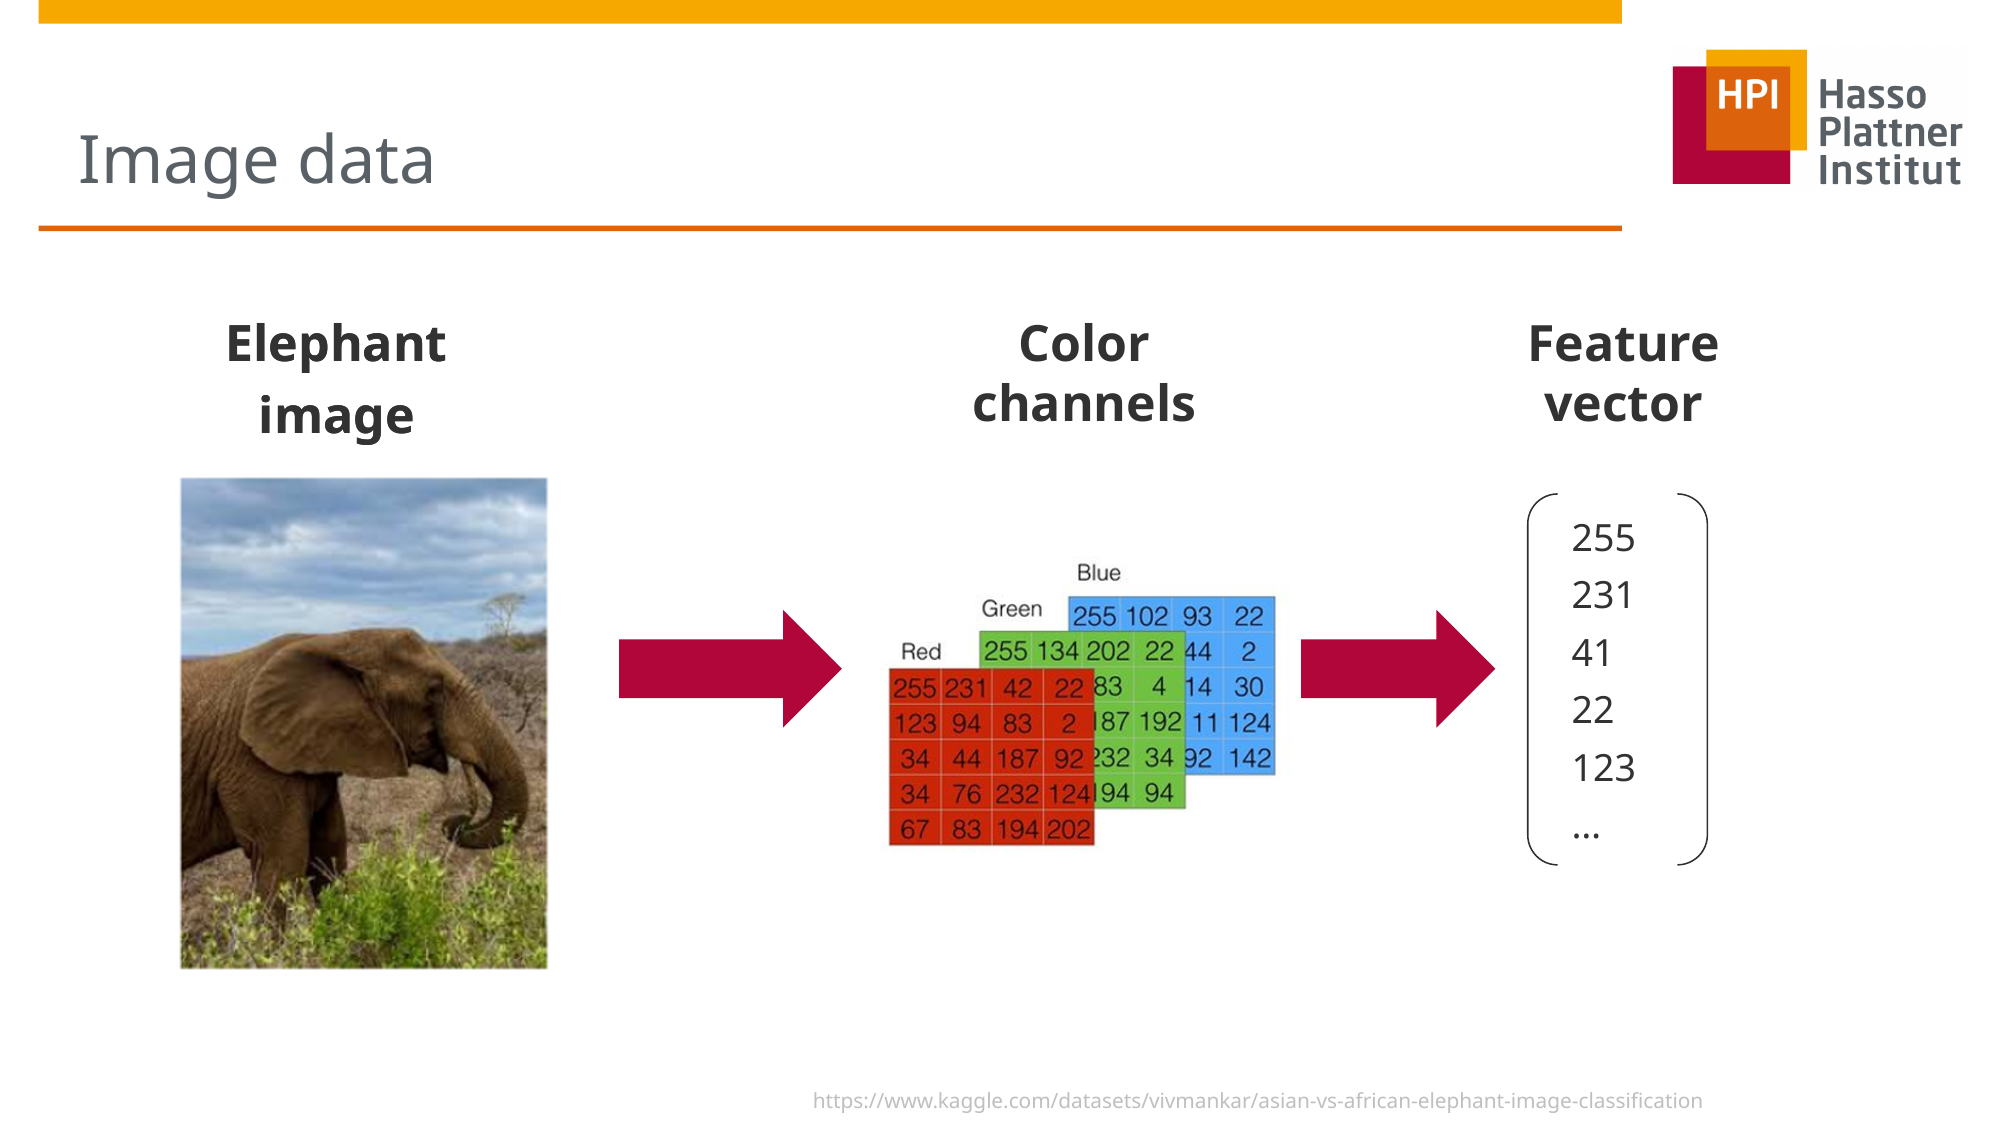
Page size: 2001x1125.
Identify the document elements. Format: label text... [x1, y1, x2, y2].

text_box [617, 607, 845, 730]
text_box [1526, 493, 1709, 866]
picture [879, 549, 1301, 866]
picture [1669, 44, 1969, 189]
text_box [1305, 607, 1498, 730]
text_box Color channels [919, 311, 1250, 382]
title Image data [78, 23, 1583, 227]
text_box 255 231 41 22 123 … [1688, 513, 1718, 865]
picture [171, 474, 554, 981]
text_box Elephant image [171, 311, 502, 382]
text_box Feature vector [1459, 311, 1789, 382]
text_box https://www.kaggle.com/datasets/vivmankar/asian-vs-african-elephant-image-classification [812, 1087, 1957, 1125]
